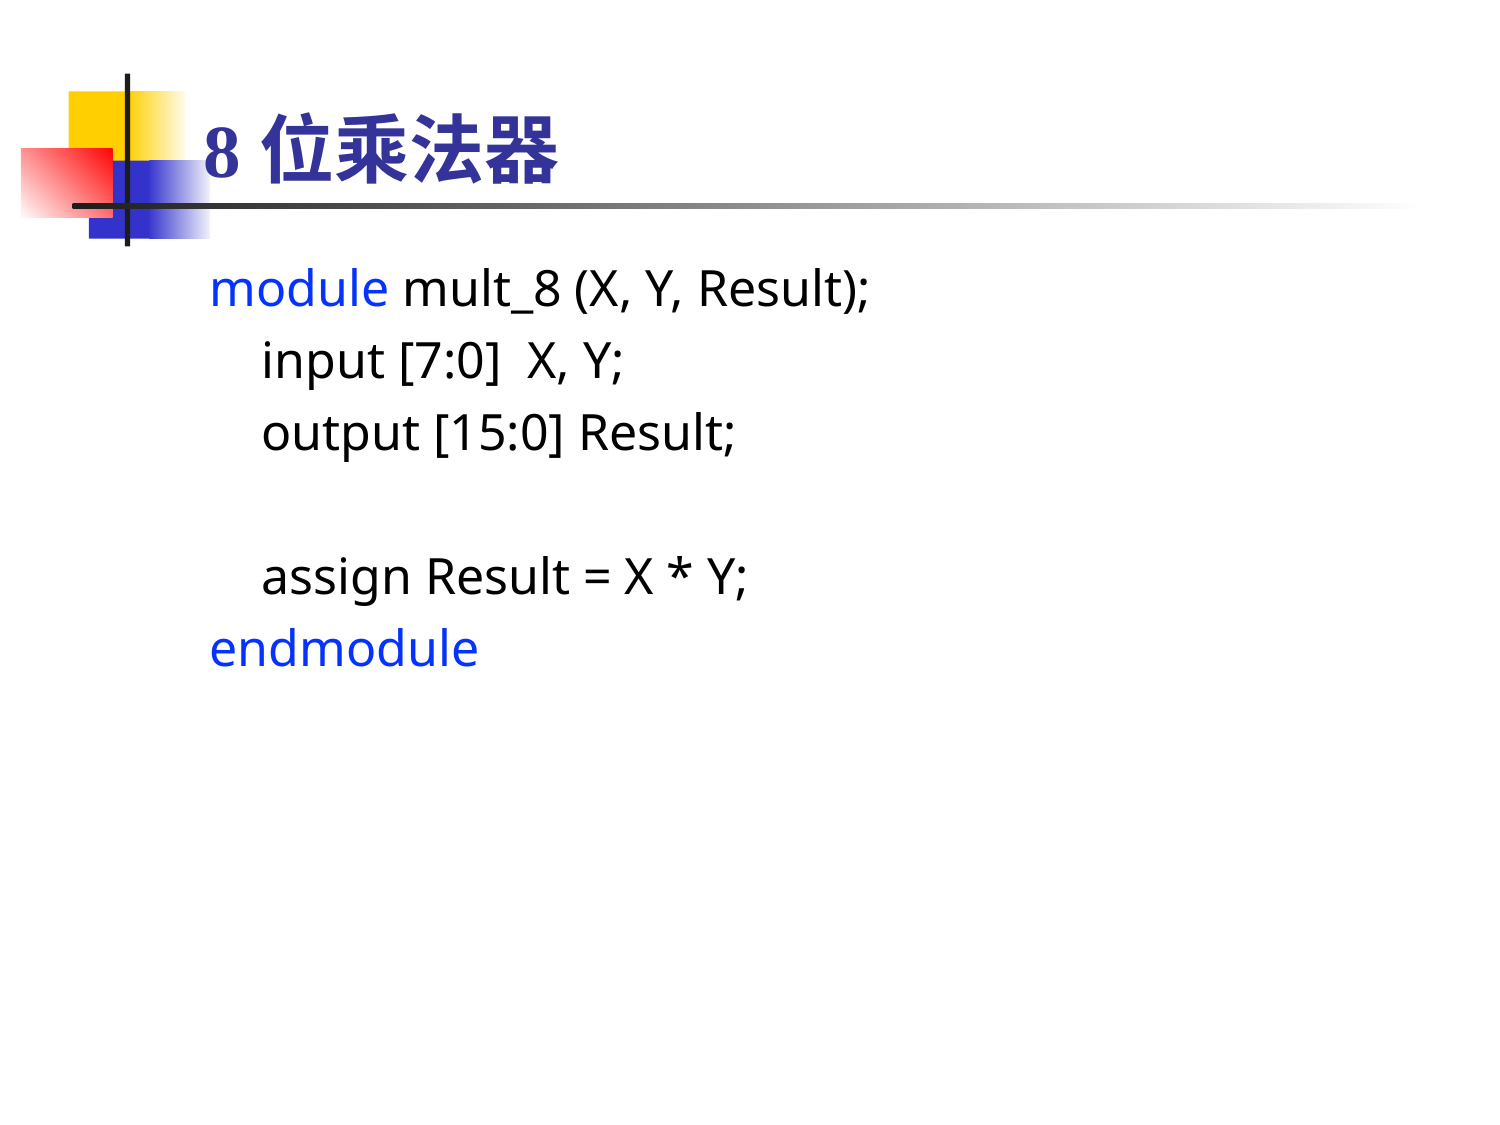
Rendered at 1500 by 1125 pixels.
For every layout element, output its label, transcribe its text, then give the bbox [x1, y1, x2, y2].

text_box module mult_8 (X, Y, Result); input [7:0] X, Y; output [15:0] Result; assign Result = X * Y; endmodule [194, 237, 1094, 685]
title 8位乘法器 [188, 12, 1468, 200]
